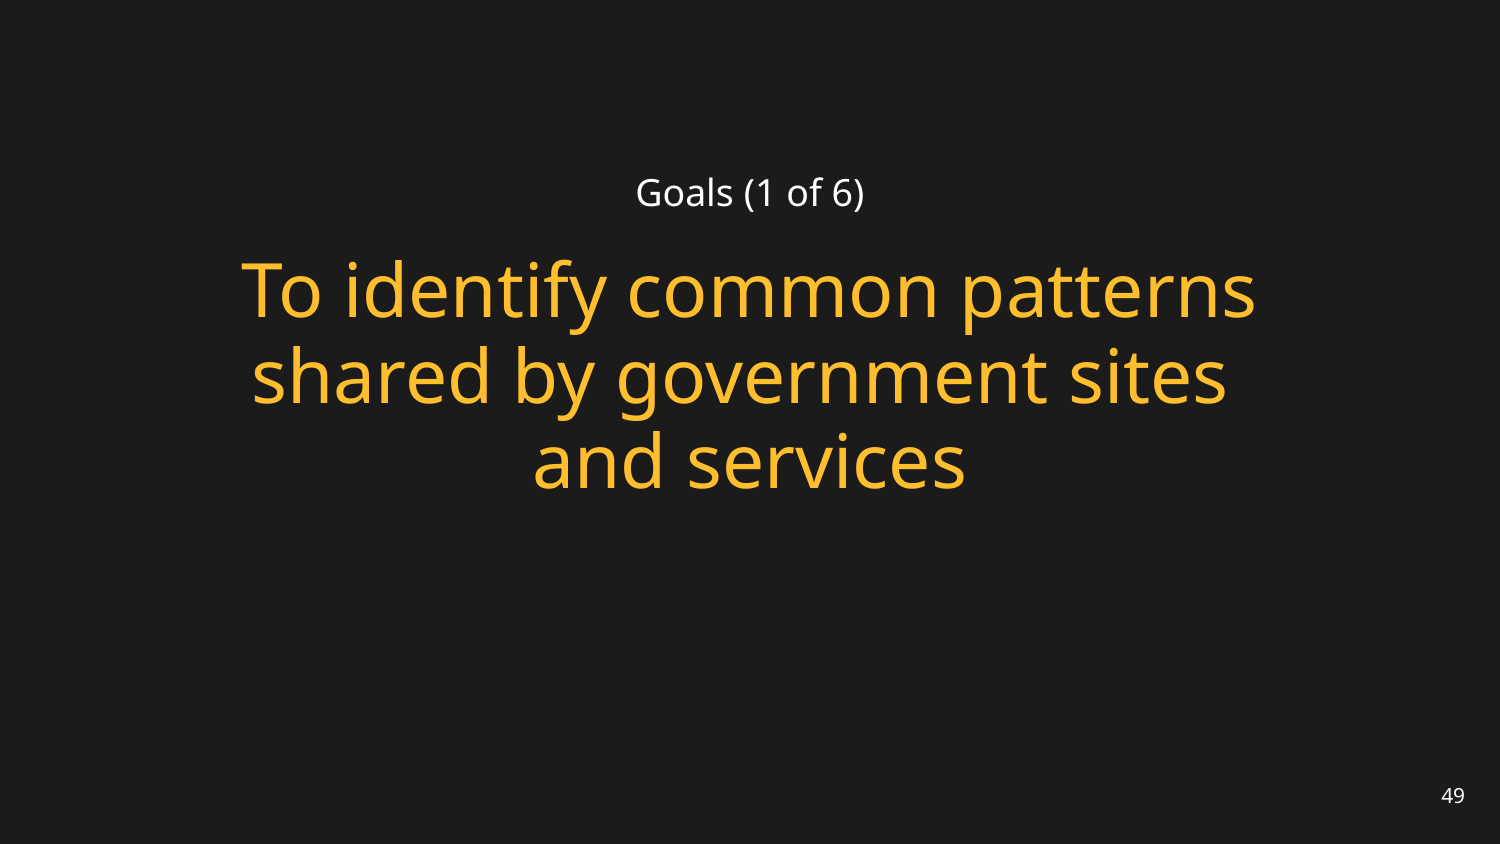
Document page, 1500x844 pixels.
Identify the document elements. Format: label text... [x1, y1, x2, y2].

list To identify common patterns shared by government sites and services [109, 234, 1391, 775]
title Goals (1 of 6) [51, 154, 1449, 249]
slide_number 49 [1389, 764, 1480, 830]
